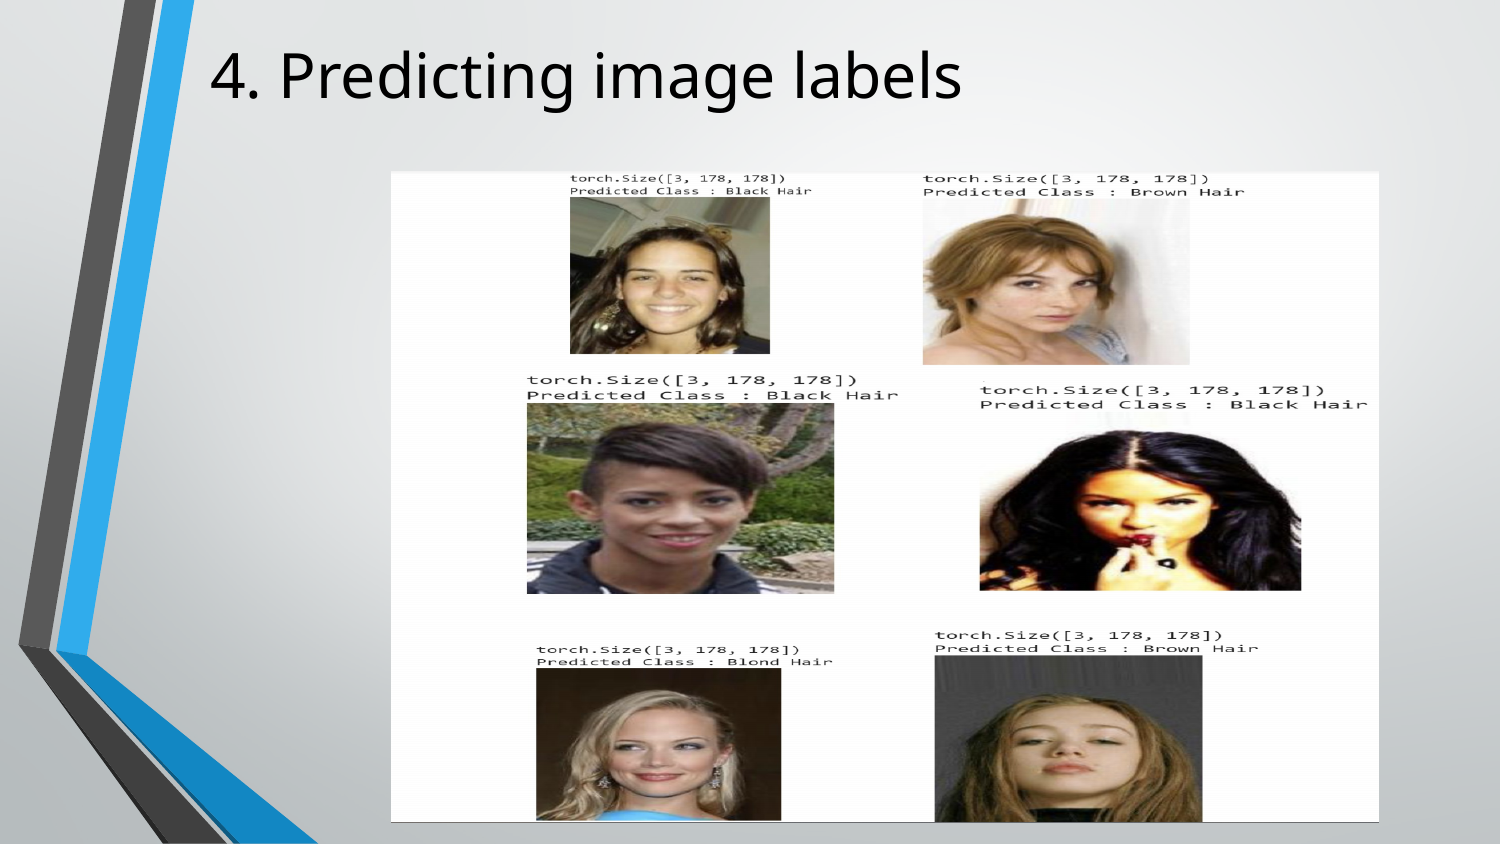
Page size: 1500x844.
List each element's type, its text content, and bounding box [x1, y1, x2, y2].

text_box 4. Predicting image labels [195, 21, 1255, 202]
picture [391, 170, 1379, 823]
